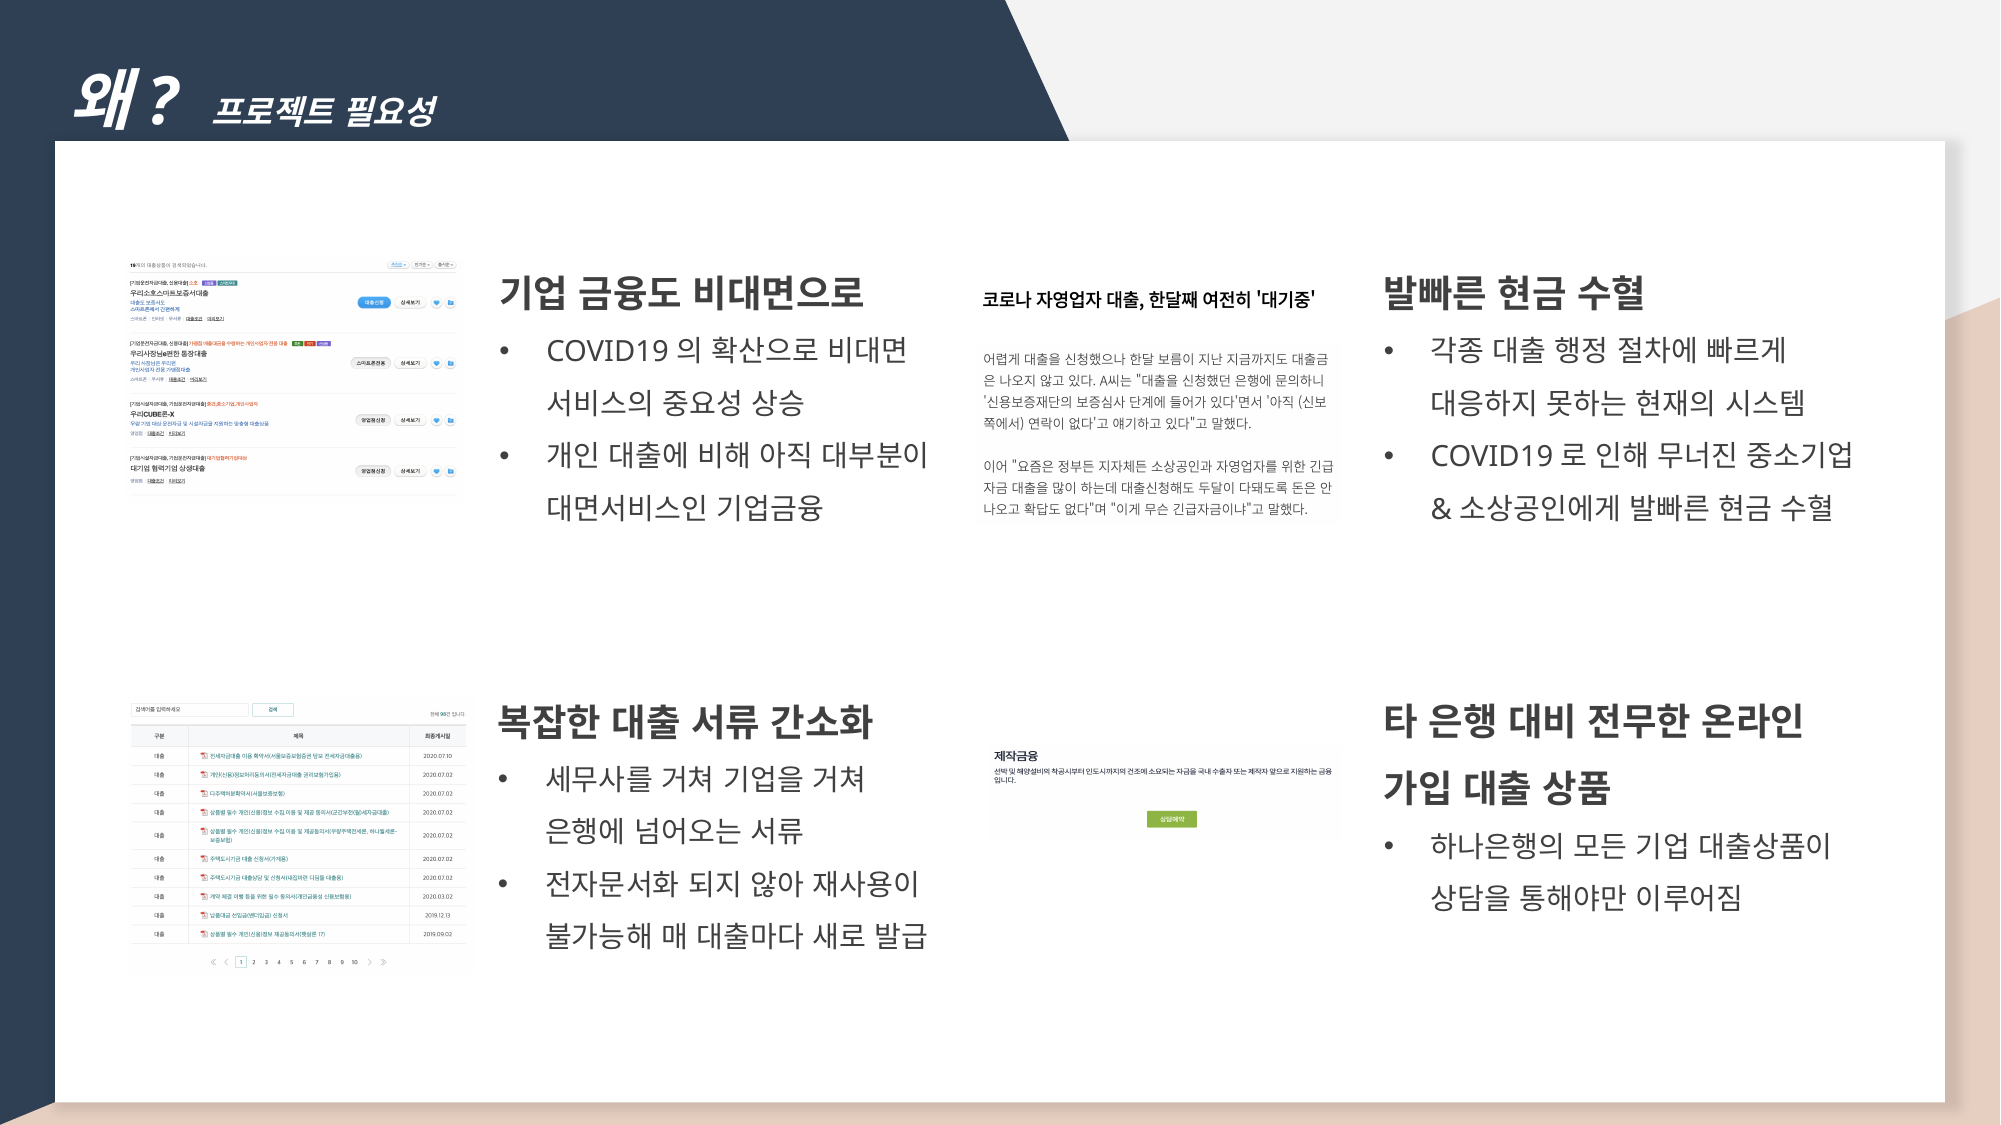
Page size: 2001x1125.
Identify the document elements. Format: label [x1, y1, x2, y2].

picture [980, 287, 1328, 316]
picture [975, 342, 1342, 525]
picture [126, 258, 464, 502]
picture [126, 696, 474, 975]
picture [989, 745, 1342, 842]
text_box [0, 0, 2000, 1125]
